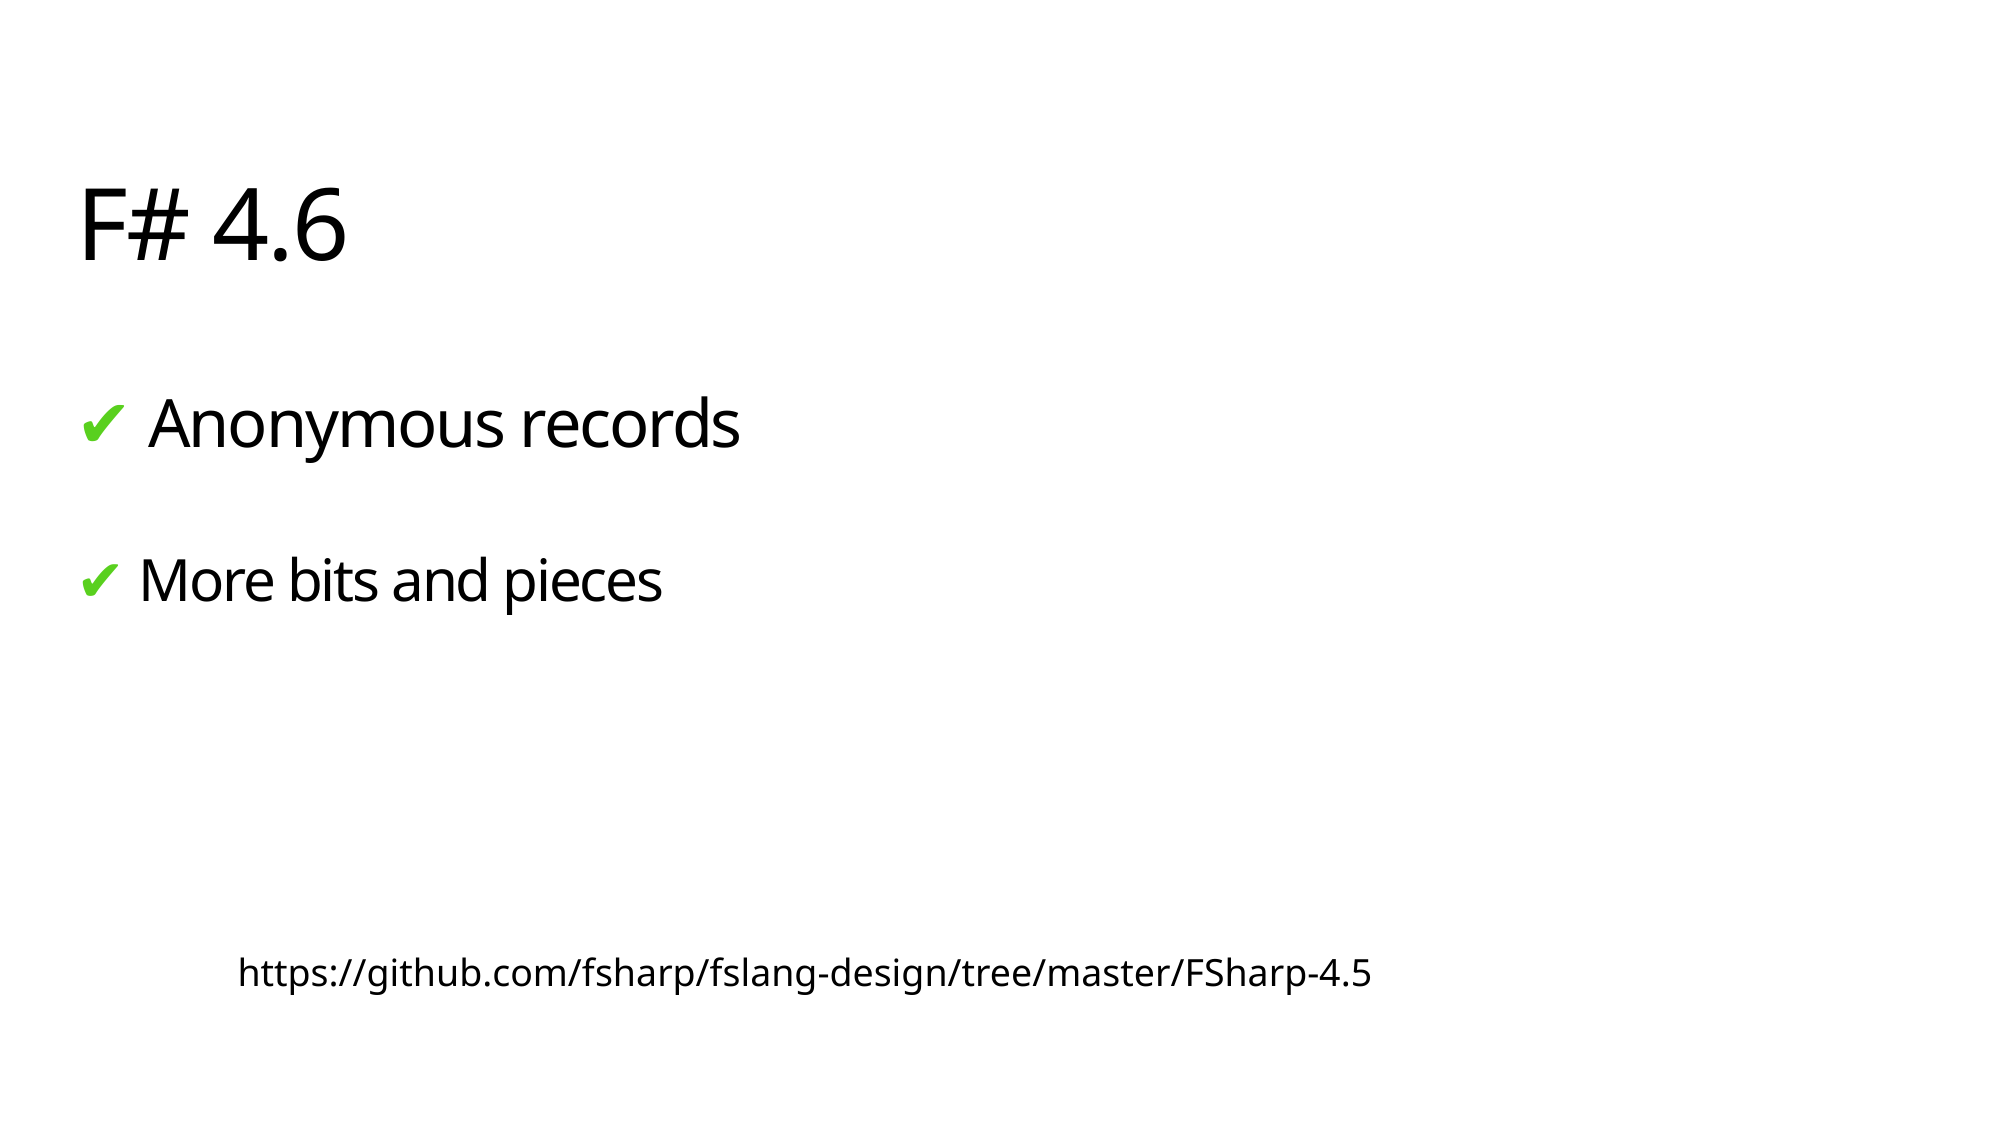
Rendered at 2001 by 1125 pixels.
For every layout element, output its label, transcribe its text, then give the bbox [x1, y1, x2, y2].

title F# 4.6 ✔ Anonymous records ✔ More bits and pieces [76, 173, 1911, 729]
text_box https://github.com/fsharp/fslang-design/tree/master/FSharp-4.5 [222, 941, 1650, 1007]
